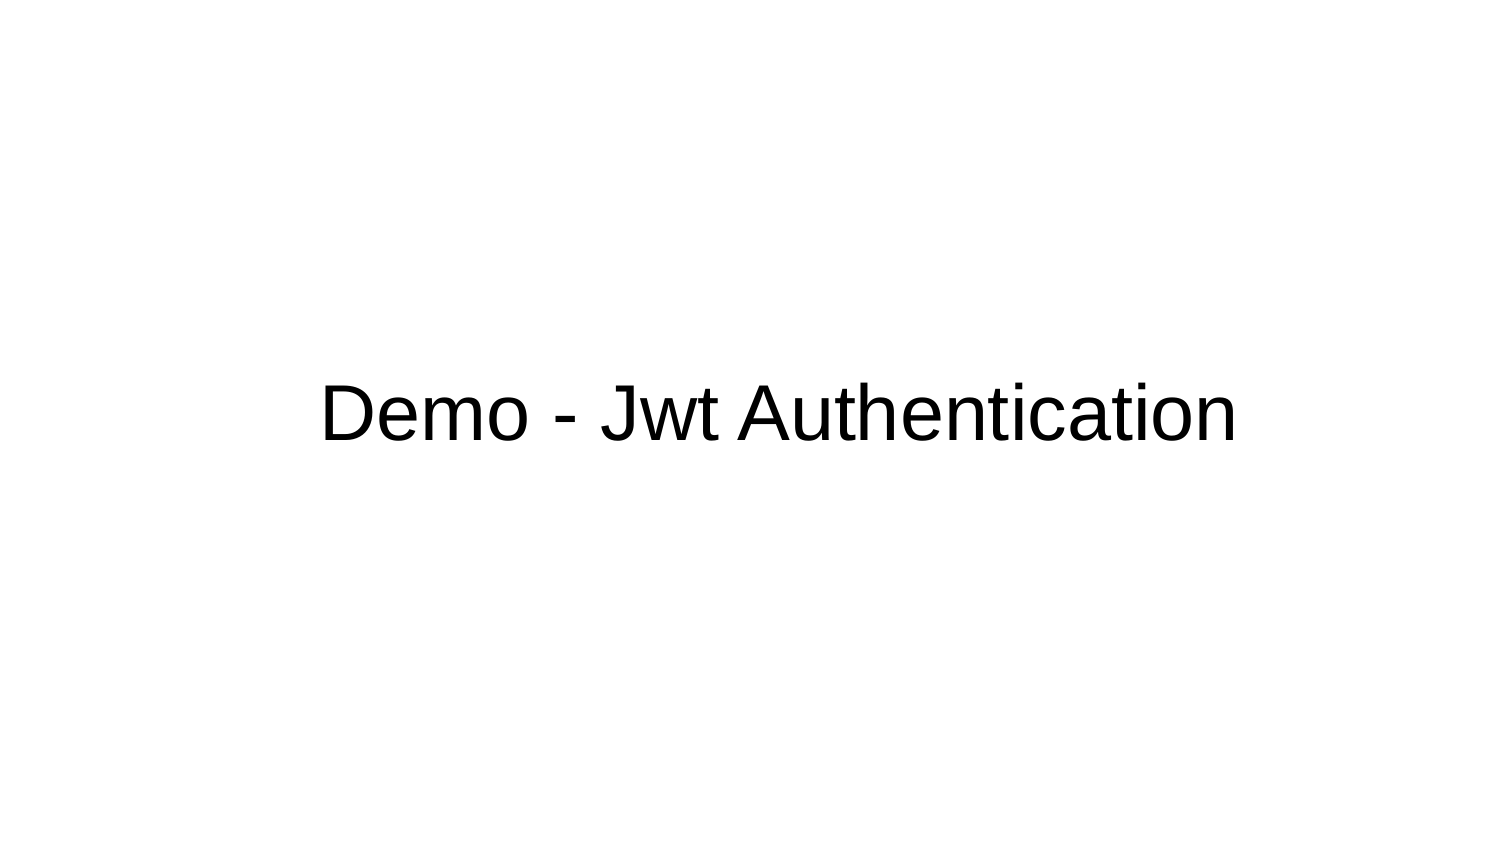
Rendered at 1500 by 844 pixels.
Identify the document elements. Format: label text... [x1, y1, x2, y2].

text_box Demo - Jwt Authentication [215, 346, 1343, 472]
